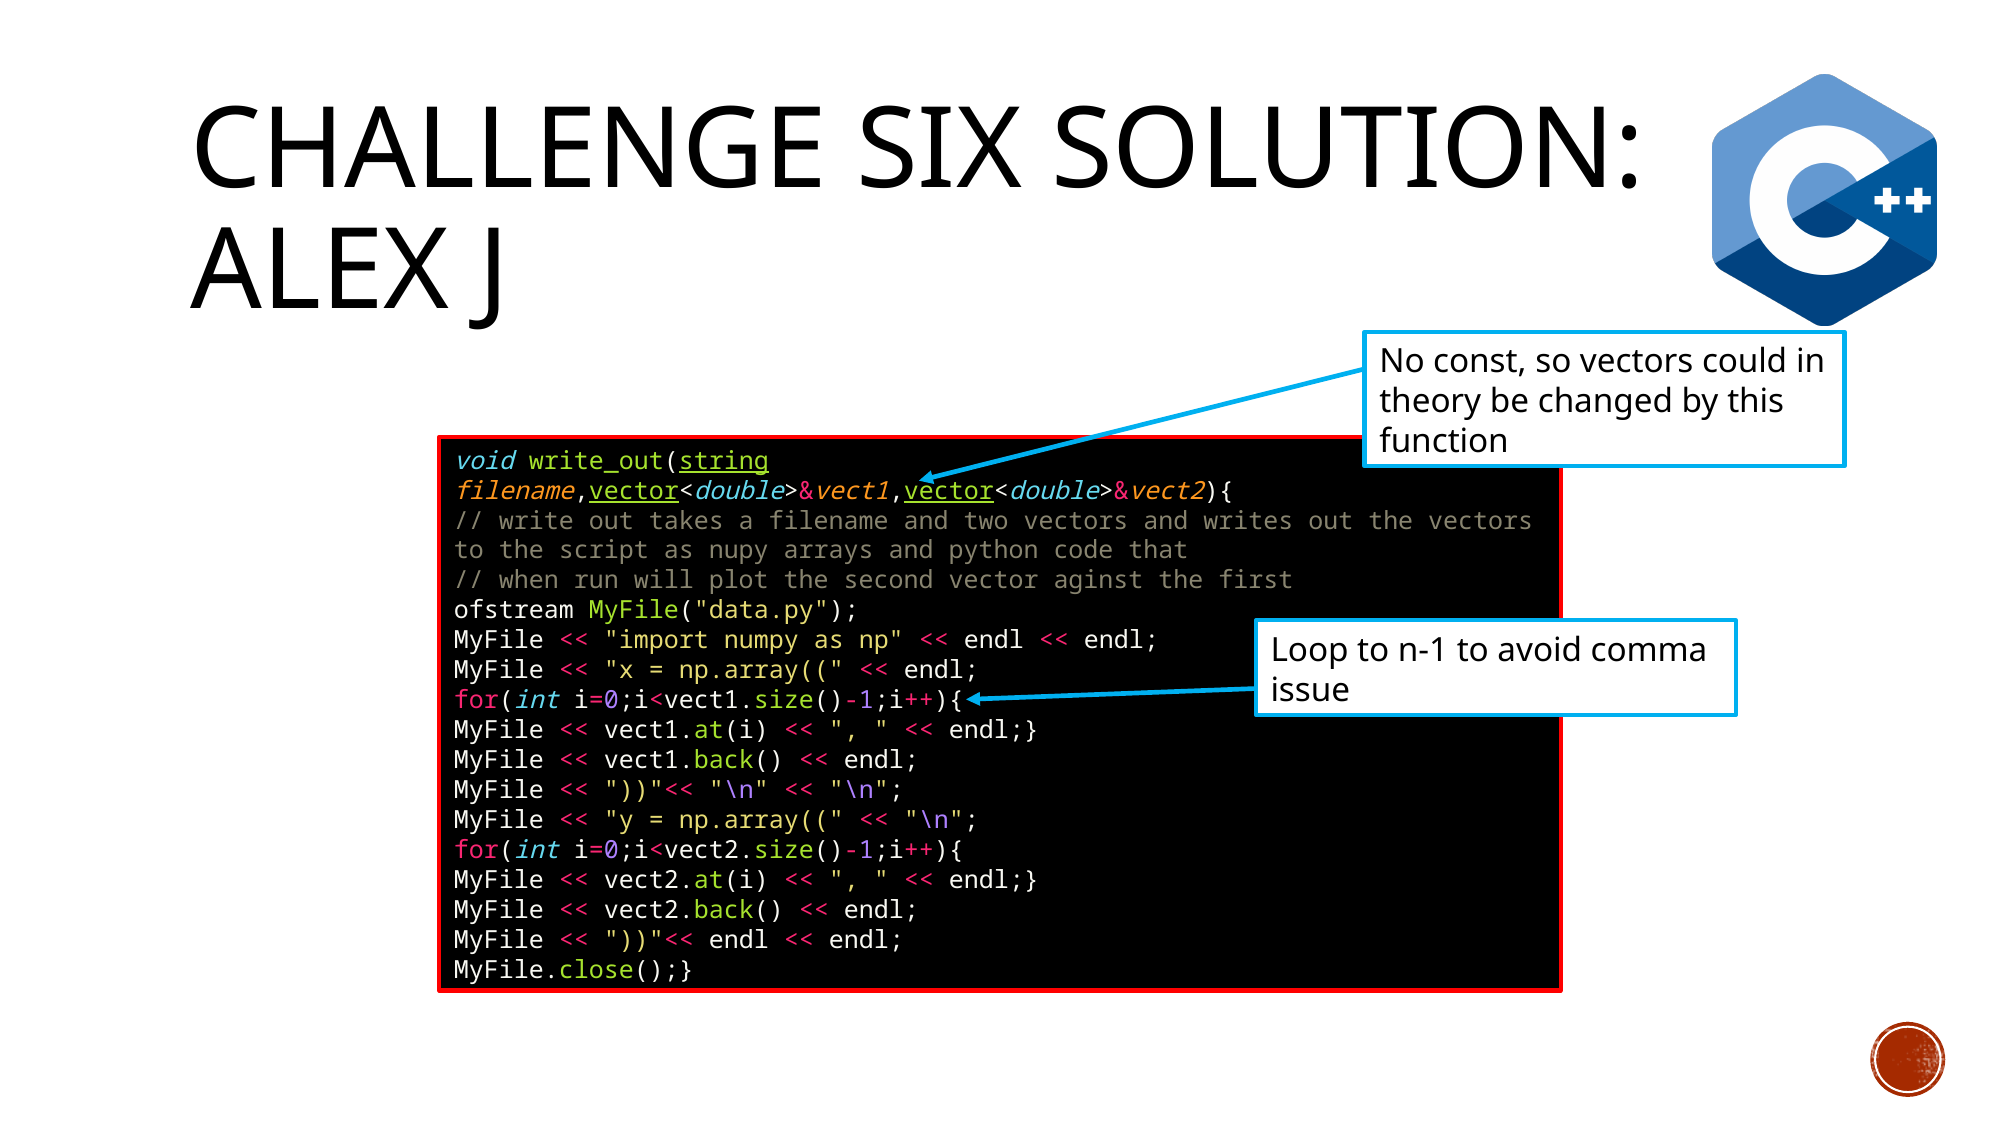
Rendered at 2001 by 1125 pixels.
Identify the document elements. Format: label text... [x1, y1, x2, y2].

text_box Loop to n-1 to avoid comma issue [1255, 620, 1736, 715]
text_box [921, 372, 1363, 480]
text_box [967, 689, 1255, 698]
text_box void write_out(string filename,vector<double>&vect1,vector<double>&vect2){ // write out takes a filename and two vectors and writes out the vectors to the script as nupy arrays and python code that // when run will plot the second vector aginst the first ofstream MyFile("data.py"); MyFile << "import numpy as np" << endl << endl; MyFile << "x = np.array((" << endl; for(int i=0;i<vect1.size()-1;i++){ MyFile << vect1.at(i) << ", " << endl;} MyFile << vect1.back() << endl; MyFile << "))"<< "\n" << "\n"; MyFile << "y = np.array((" << "\n"; for(int i=0;i<vect2.size()-1;i++){ MyFile << vect2.at(i) << ", " << endl;} MyFile << vect2.back() << endl; MyFile << "))"<< endl << endl; MyFile.close();} [439, 436, 1561, 991]
text_box No const, so vectors could in theory be changed by this function [1364, 331, 1845, 467]
picture [1712, 74, 1937, 326]
title Challenge six solution: Alex j [175, 79, 1826, 344]
